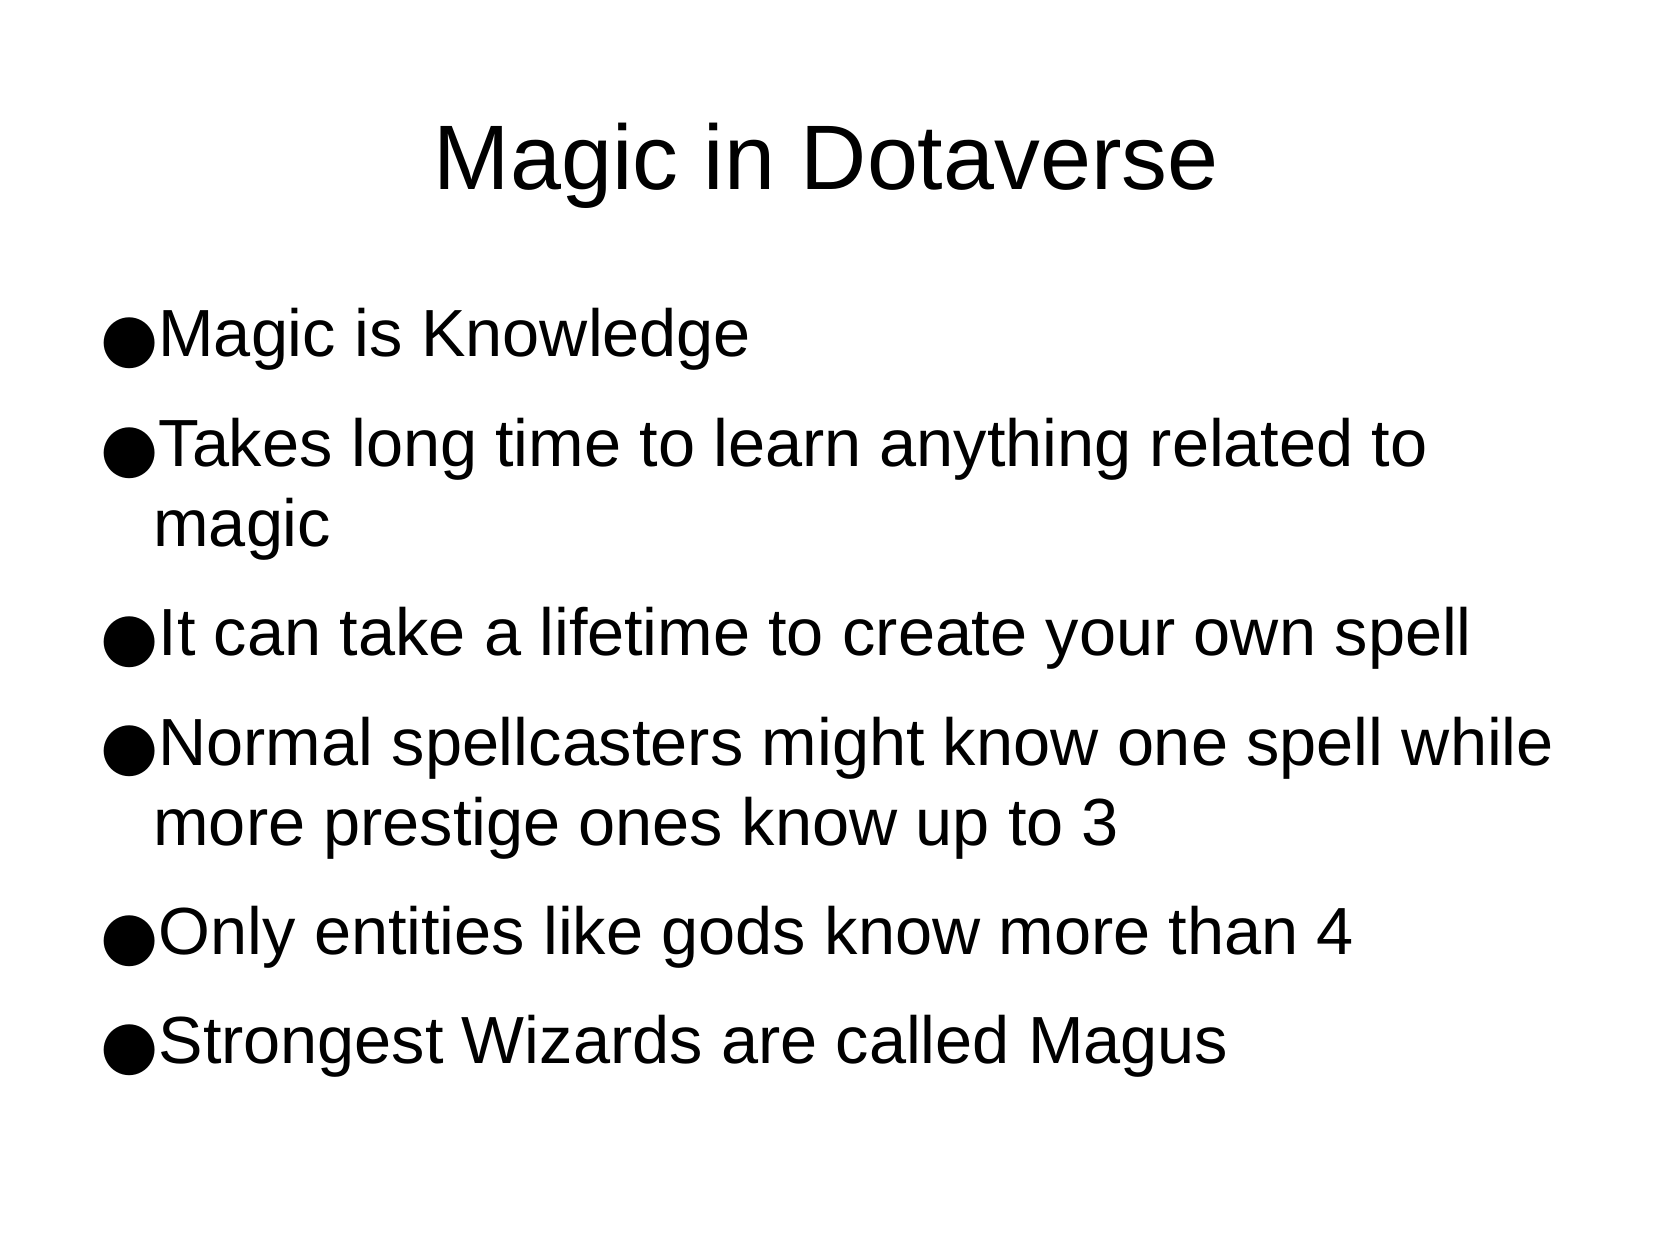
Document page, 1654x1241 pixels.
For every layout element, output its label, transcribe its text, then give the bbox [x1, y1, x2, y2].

text_box Magic is Knowledge Takes long time to learn anything related to magic It can take a lifetime to create your own spell Normal spellcasters might know one spell while more prestige ones know up to 3 Only entities like gods know more than 4 Strongest Wizards are called Magus [82, 290, 1571, 1109]
text_box Magic in Dotaverse [82, 49, 1571, 257]
